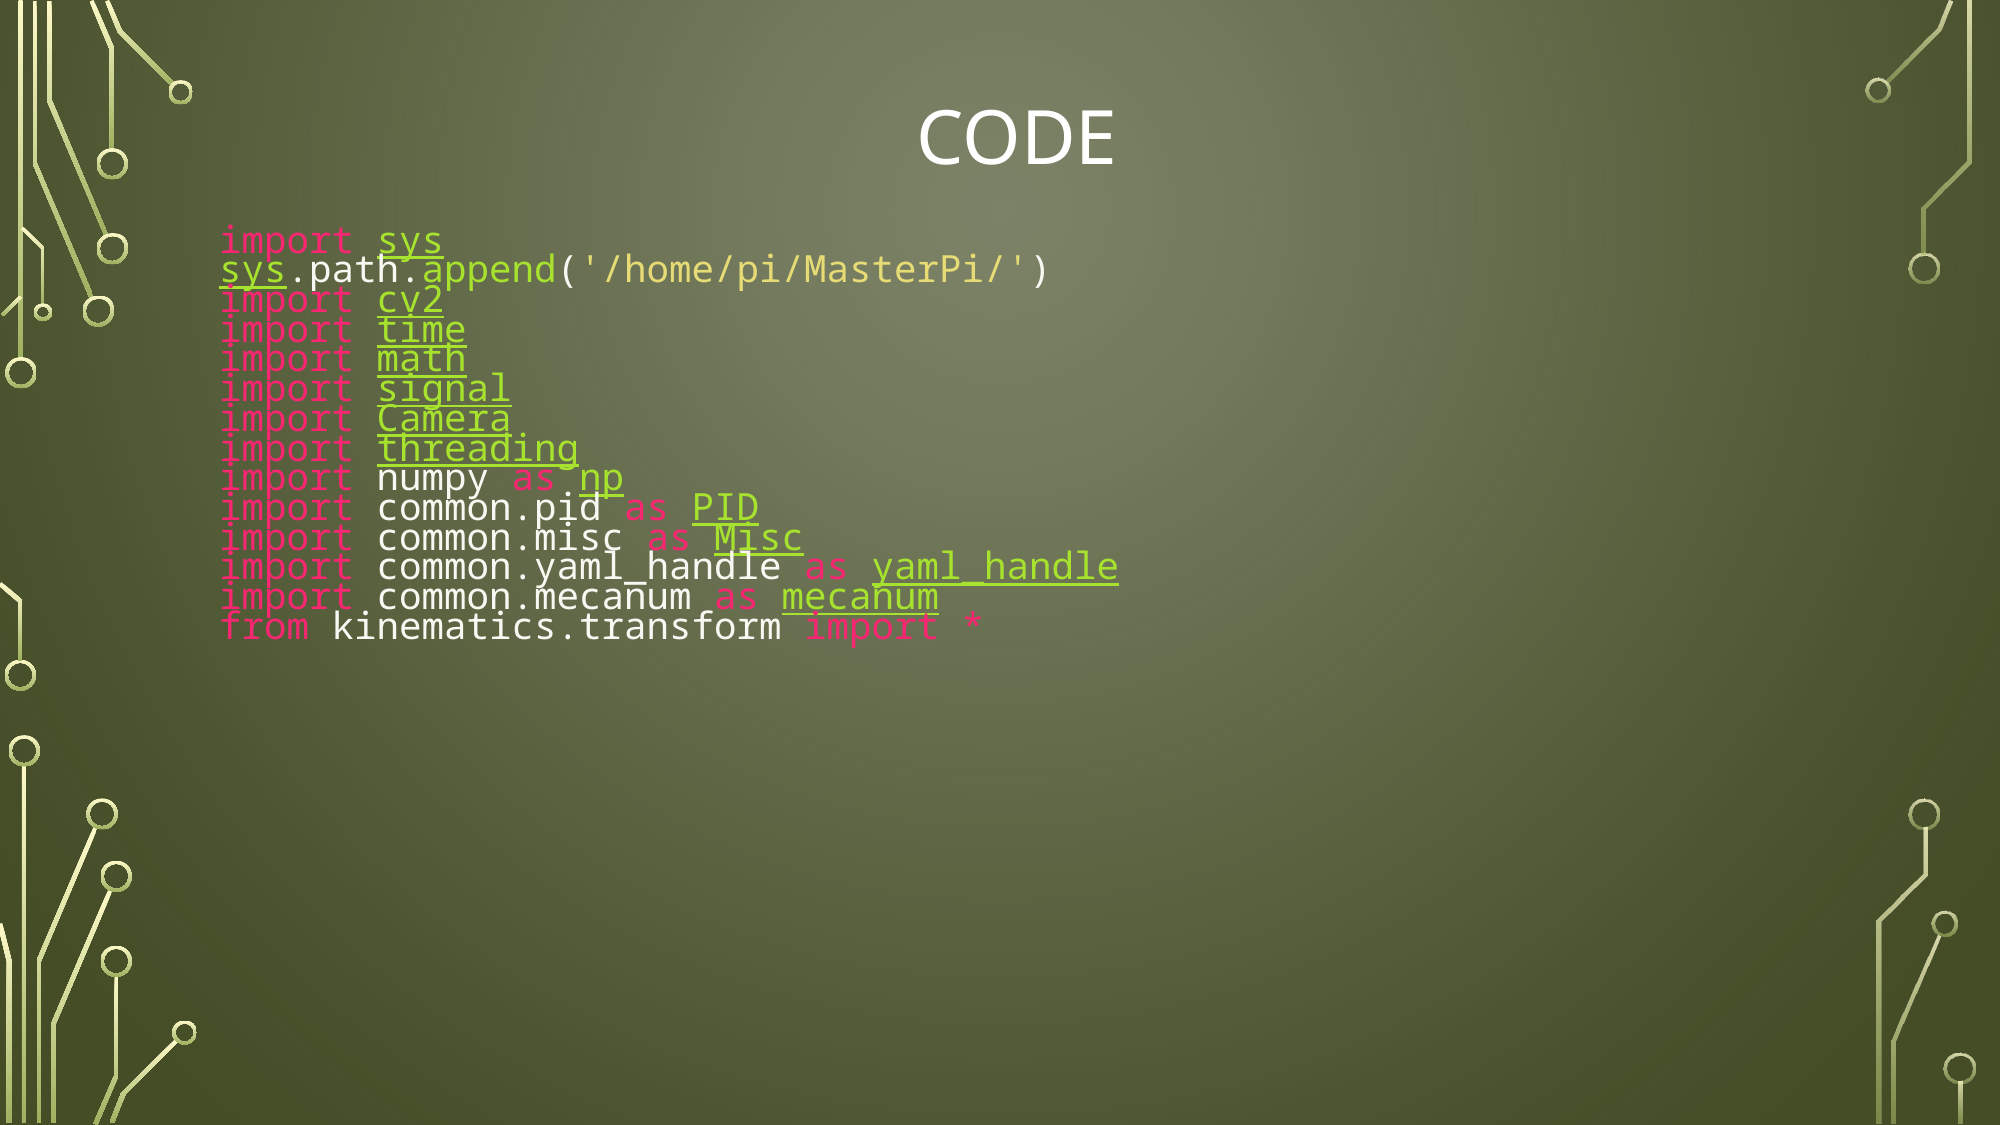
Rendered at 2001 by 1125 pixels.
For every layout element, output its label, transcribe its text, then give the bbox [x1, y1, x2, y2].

text_box import sys sys.path.append('/home/pi/MasterPi/') import cv2 import time import math import signal import Camera import threading import numpy as np import common.pid as PID import common.misc as Misc import common.yaml_handle as yaml_handle import common.mecanum as mecanum from kinematics.transform import * [204, 223, 1854, 700]
title Code [204, 18, 1830, 223]
